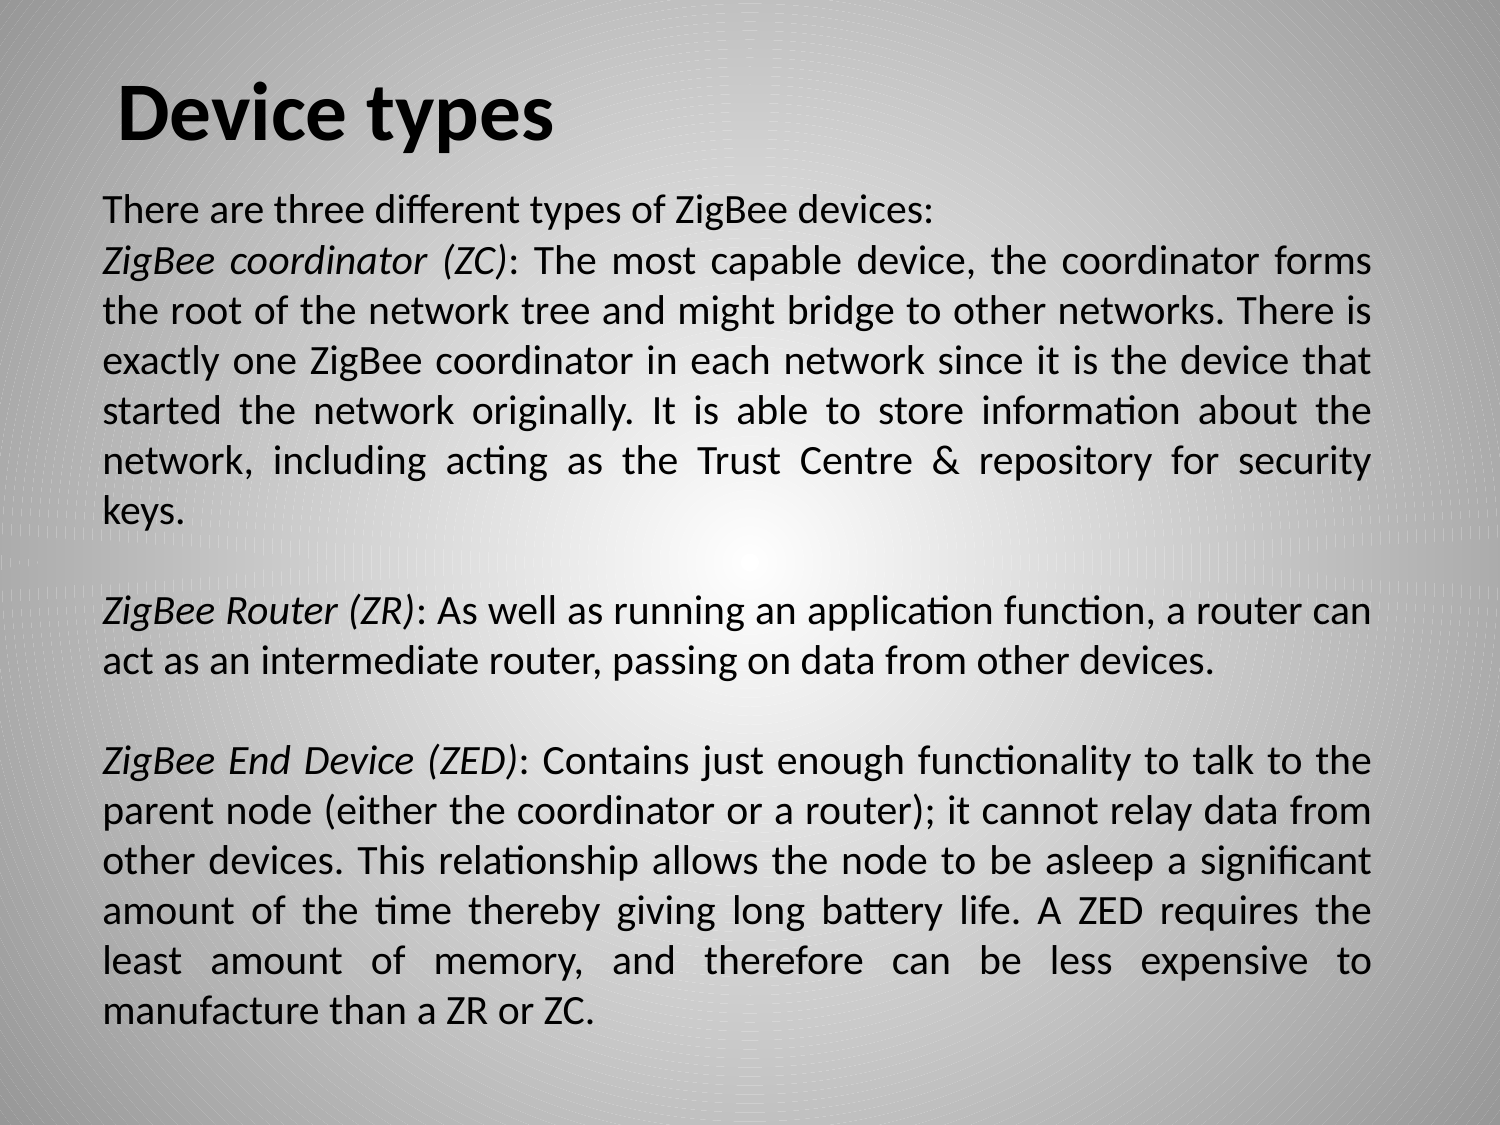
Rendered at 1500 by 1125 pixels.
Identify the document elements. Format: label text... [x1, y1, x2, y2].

text_box There are three different types of ZigBee devices: ZigBee coordinator (ZC): The most capable device, the coordinator forms the root of the network tree and might bridge to other networks. There is exactly one ZigBee coordinator in each network since it is the device that started the network originally. It is able to store information about the network, including acting as the Trust Centre & repository for security keys. ZigBee Router (ZR): As well as running an application function, a router can act as an intermediate router, passing on data from other devices. ZigBee End Device (ZED): Contains just enough functionality to talk to the parent node (either the coordinator or a router); it cannot relay data from other devices. This relationship allows the node to be asleep a significant amount of the time thereby giving long battery life. A ZED requires the least amount of memory, and therefore can be less expensive to manufacture than a ZR or ZC. [87, 174, 1388, 1041]
text_box Device types [102, 50, 571, 165]
